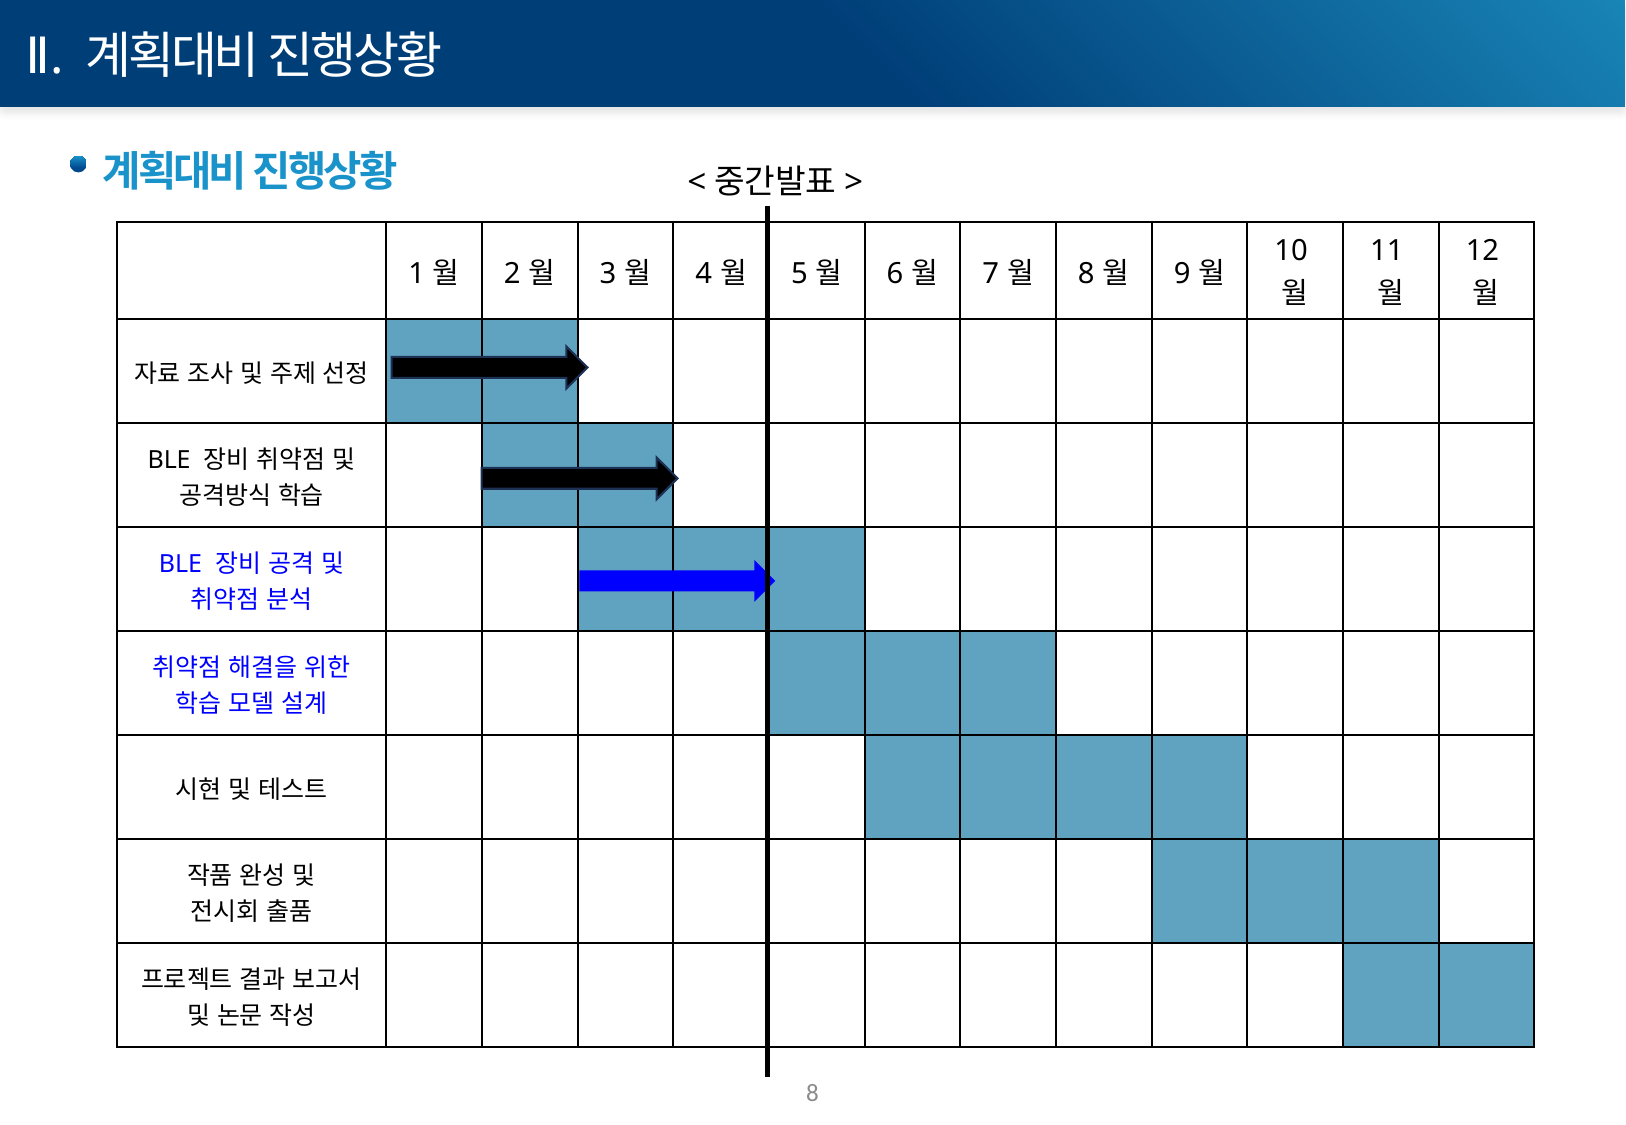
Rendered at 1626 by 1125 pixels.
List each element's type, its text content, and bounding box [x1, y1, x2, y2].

text_box Ⅱ. 계획대비 진행상황 [10, 15, 588, 91]
table_cell [1344, 320, 1438, 422]
table_cell [579, 632, 672, 734]
table_cell [961, 424, 1055, 526]
table_cell [1153, 320, 1246, 422]
table_cell [1248, 528, 1342, 630]
table_header 2월 [483, 223, 577, 318]
slide_number 8 [629, 1061, 996, 1122]
table_cell [770, 944, 864, 1046]
table_cell BLE 장비 취약점 및 공격방식 학습 [118, 424, 385, 526]
table_header 6월 [866, 223, 959, 318]
table_cell [674, 944, 765, 1046]
table_cell [770, 632, 864, 734]
table_cell [387, 424, 481, 526]
table_cell [1344, 840, 1438, 942]
table_cell [1153, 632, 1246, 734]
table_cell [1344, 528, 1438, 630]
table_cell [1248, 632, 1342, 734]
table_cell [866, 736, 959, 838]
table_cell [1344, 736, 1438, 838]
table_cell [674, 320, 765, 422]
table_header 4월 [674, 223, 765, 318]
table_cell [674, 424, 765, 526]
table_cell BLE 장비 공격 및 취약점 분석 [118, 528, 385, 630]
table_cell [1153, 424, 1246, 526]
table_cell [1248, 944, 1342, 1046]
text_box [578, 557, 765, 605]
table_header 1월 [387, 223, 481, 318]
table_cell [579, 528, 672, 569]
table_cell [1153, 840, 1246, 942]
text_box [390, 343, 589, 391]
table_cell [770, 320, 864, 422]
table_cell [674, 528, 765, 569]
table_cell [1153, 736, 1246, 838]
table_cell [1248, 424, 1342, 526]
table_cell [866, 632, 959, 734]
table_cell [1248, 320, 1342, 422]
table_cell [866, 424, 959, 526]
table_cell [483, 528, 577, 630]
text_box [69, 136, 414, 203]
table_cell 작품 완성 및 전시회 출품 [118, 840, 385, 942]
table_cell [483, 736, 577, 838]
table_cell [1344, 944, 1438, 1046]
table_cell [961, 632, 1055, 734]
table_header 10월 [1248, 223, 1342, 318]
table_cell [483, 840, 577, 942]
table_cell 프로젝트 결과 보고서 및 논문 작성 [118, 944, 385, 1046]
table_header 9월 [1153, 223, 1246, 318]
table_cell [674, 632, 765, 734]
table_cell [770, 528, 864, 630]
table_header 3월 [579, 223, 672, 318]
table_cell [770, 840, 864, 942]
table_header 11월 [1344, 223, 1438, 318]
table_cell [1057, 632, 1151, 734]
table_cell [387, 736, 481, 838]
table_cell [1440, 944, 1533, 1046]
table_cell [961, 320, 1055, 422]
table_cell [674, 736, 765, 838]
table_cell [1440, 736, 1533, 838]
table_cell [1440, 320, 1533, 422]
table_cell [1248, 840, 1342, 942]
table_header 5월 [770, 223, 864, 318]
table_cell [674, 840, 765, 942]
table_cell [483, 632, 577, 734]
table_header [118, 223, 385, 318]
table_cell [483, 424, 577, 466]
table_cell [1344, 424, 1438, 526]
table_cell [387, 944, 481, 1046]
table_cell [1440, 840, 1533, 942]
table_cell [866, 528, 959, 630]
table_cell [1440, 528, 1533, 630]
table_header 7월 [961, 223, 1055, 318]
text_box [480, 454, 680, 502]
table_cell [483, 944, 577, 1046]
table_cell [387, 632, 481, 734]
table_cell [387, 320, 481, 422]
table_cell [1057, 320, 1151, 422]
table_header 8월 [1057, 223, 1151, 318]
table_cell [866, 320, 959, 422]
table_cell [579, 944, 672, 1046]
table_cell [1153, 528, 1246, 630]
table_cell [1248, 736, 1342, 838]
table_cell [961, 944, 1055, 1046]
table_cell [579, 424, 672, 470]
table_cell [1057, 840, 1151, 942]
table_cell [961, 736, 1055, 838]
table_cell [579, 487, 672, 526]
table_cell [387, 840, 481, 942]
table_cell [961, 840, 1055, 942]
table_cell [483, 320, 577, 355]
table_cell [1440, 424, 1533, 526]
table_cell [579, 593, 672, 630]
table_cell [770, 424, 864, 526]
table_cell [483, 490, 577, 526]
table_cell [1440, 632, 1533, 734]
text_box <중간발표> [657, 133, 894, 208]
table_cell [1344, 632, 1438, 734]
table_cell [1057, 944, 1151, 1046]
table_cell [674, 593, 765, 630]
table_cell [1057, 736, 1151, 838]
table_cell 시현 및 테스트 [118, 736, 385, 838]
table_cell [961, 528, 1055, 630]
table_cell [866, 840, 959, 942]
table_cell [483, 379, 577, 422]
table_cell 자료 조사 및 주제 선정 [118, 320, 385, 422]
table_cell [770, 736, 864, 838]
table_cell [579, 840, 672, 942]
table_cell [1057, 528, 1151, 630]
table_cell 취약점 해결을 위한 학습 모델 설계 [118, 632, 385, 734]
table_cell [579, 320, 672, 422]
table_header 12월 [1440, 223, 1533, 318]
table_cell [866, 944, 959, 1046]
table_cell [387, 528, 481, 630]
table_cell [579, 736, 672, 838]
table_cell [1153, 944, 1246, 1046]
table_cell [1057, 424, 1151, 526]
text_box [770, 574, 777, 588]
